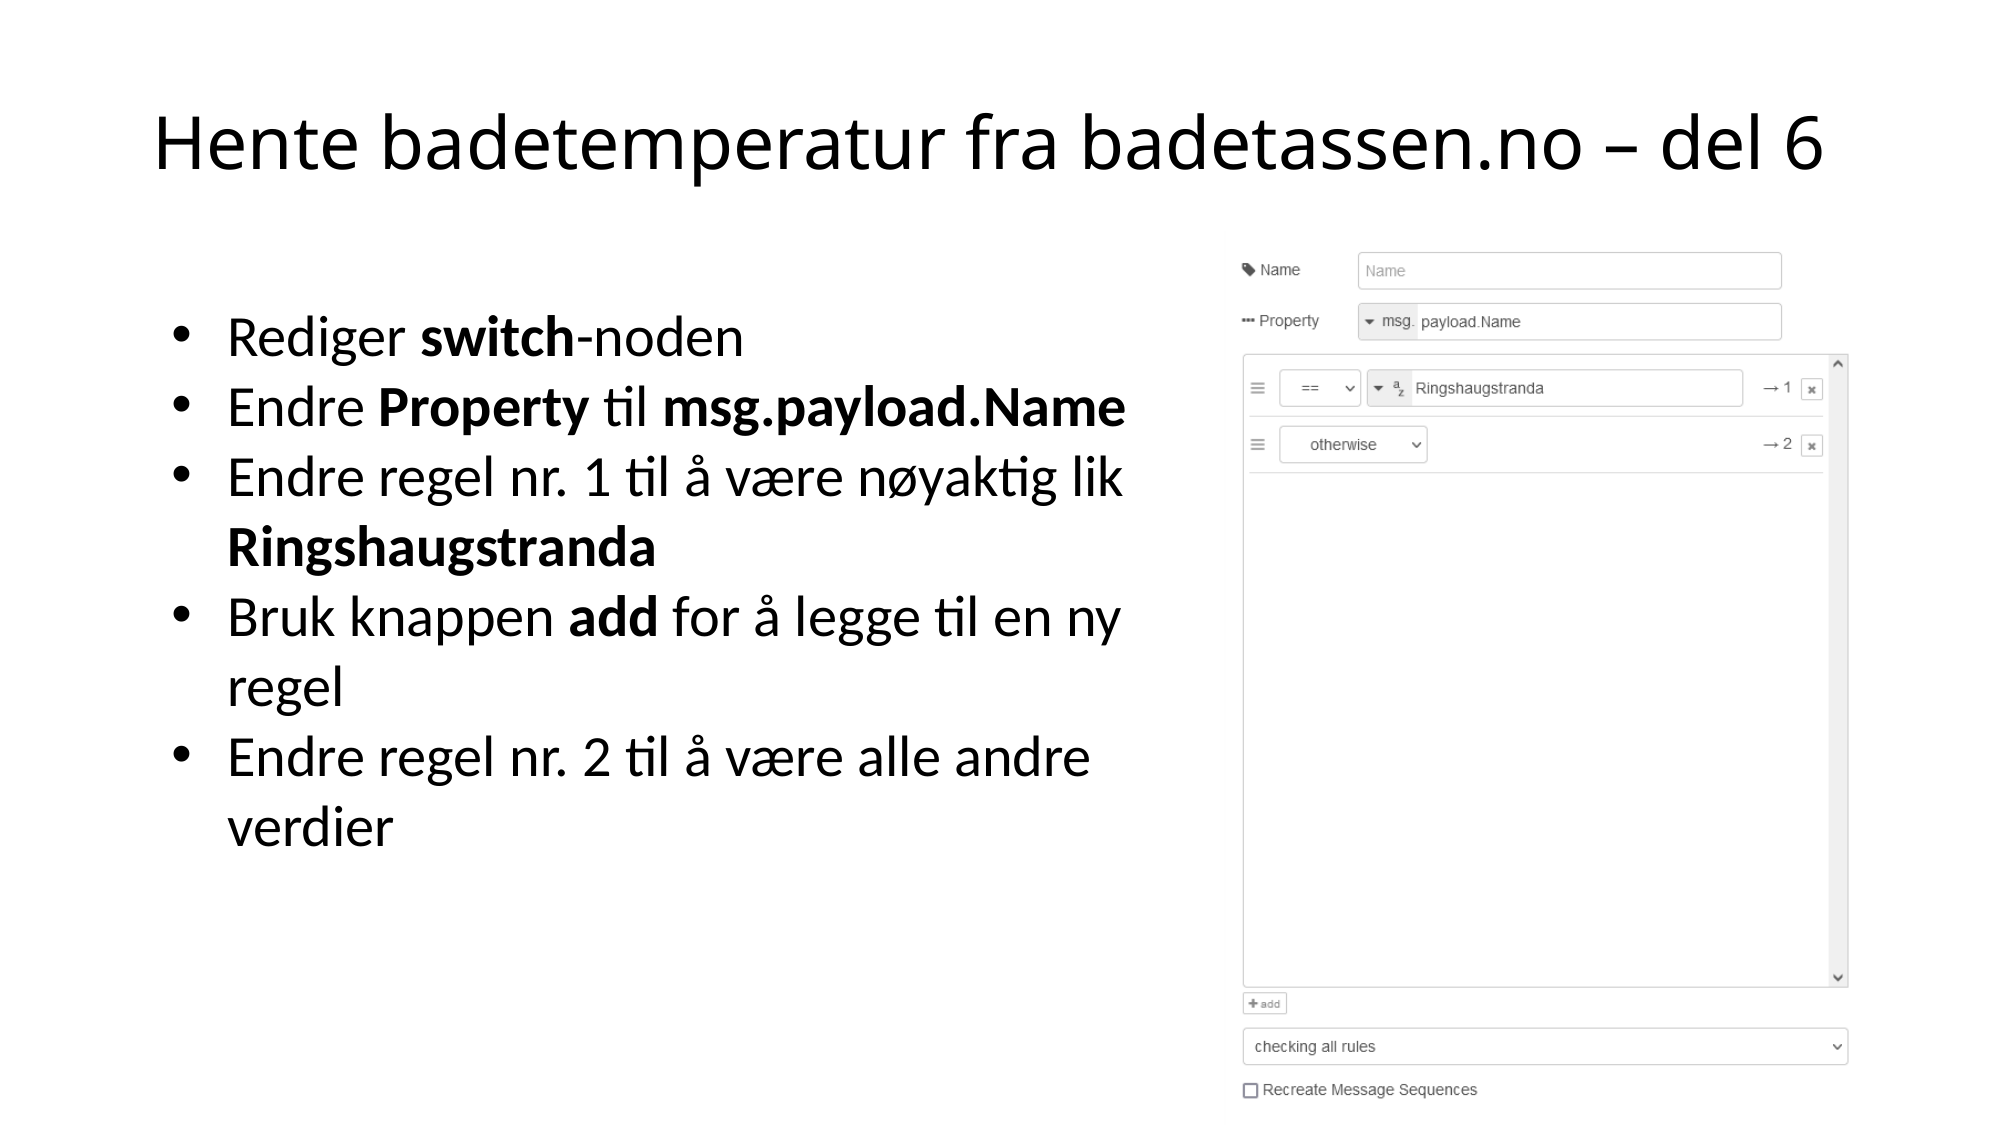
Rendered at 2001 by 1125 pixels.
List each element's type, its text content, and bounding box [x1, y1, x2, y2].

text_box Rediger switch-noden Endre Property til msg.payload.Name Endre regel nr. 1 til å være nøyaktig lik Ringshaugstranda Bruk knappen add for å legge til en ny regel Endre regel nr. 2 til å være alle andre verdier [156, 291, 1185, 936]
list [137, 291, 1212, 999]
title Hente badetemperatur fra badetassen.no – del 6 [137, 59, 1844, 232]
picture [1224, 231, 1863, 1125]
